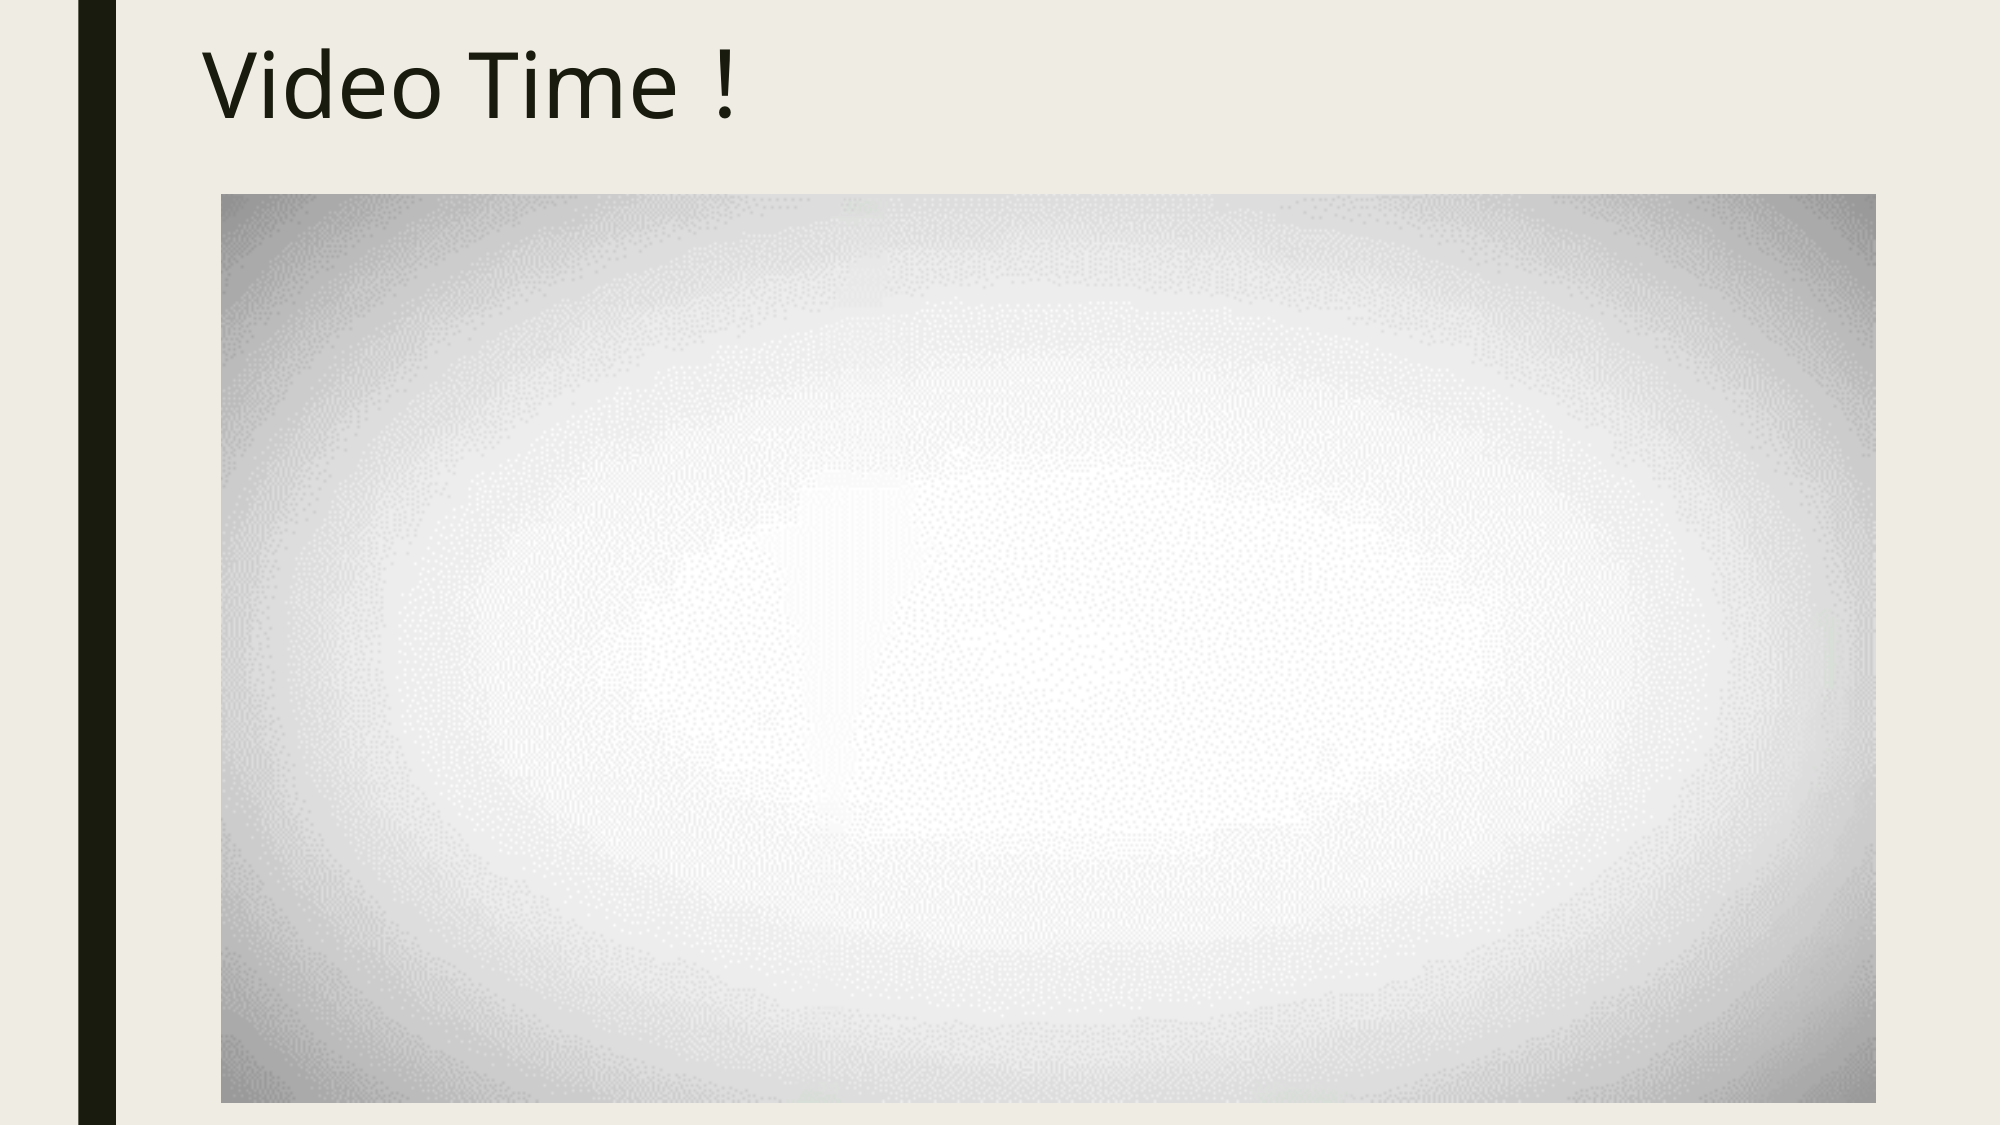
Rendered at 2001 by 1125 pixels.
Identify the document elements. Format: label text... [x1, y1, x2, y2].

title Video Time！ [187, 33, 1913, 251]
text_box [220, 193, 1877, 1104]
